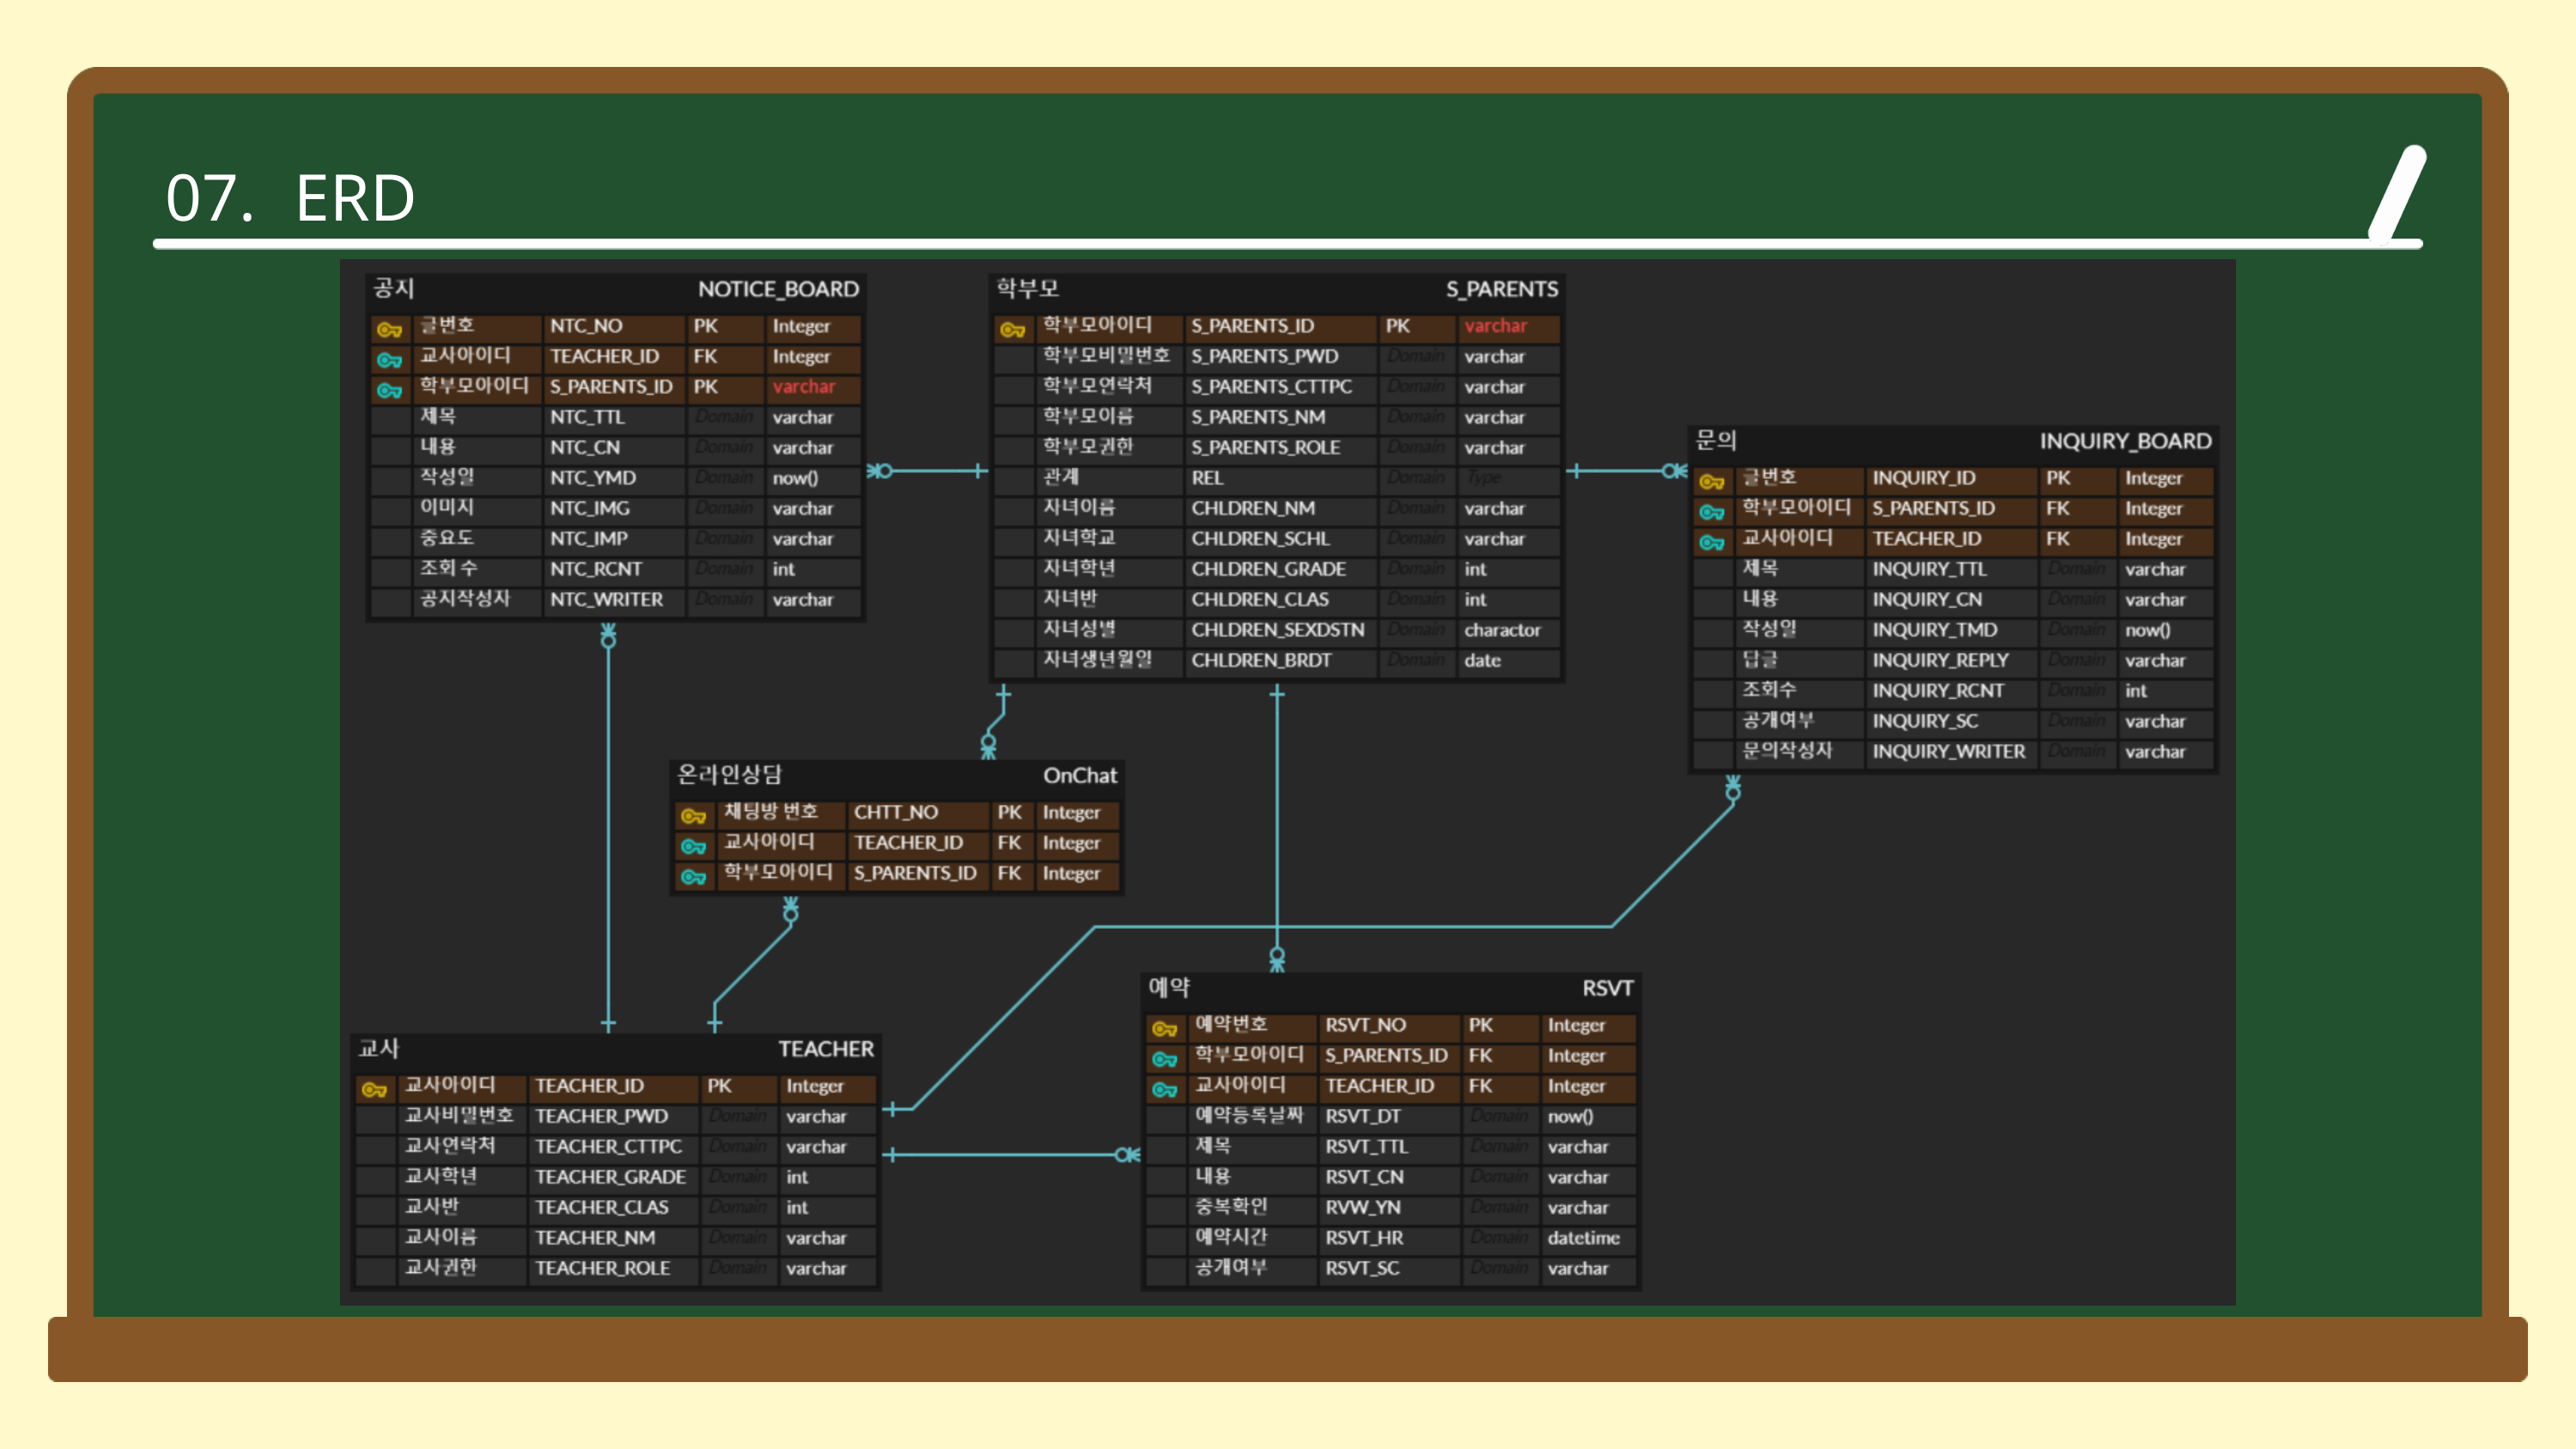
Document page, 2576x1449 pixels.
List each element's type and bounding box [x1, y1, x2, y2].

text_box [47, 66, 2528, 1382]
text_box [2342, 182, 2451, 208]
picture [340, 259, 2236, 1307]
text_box [152, 239, 2423, 250]
